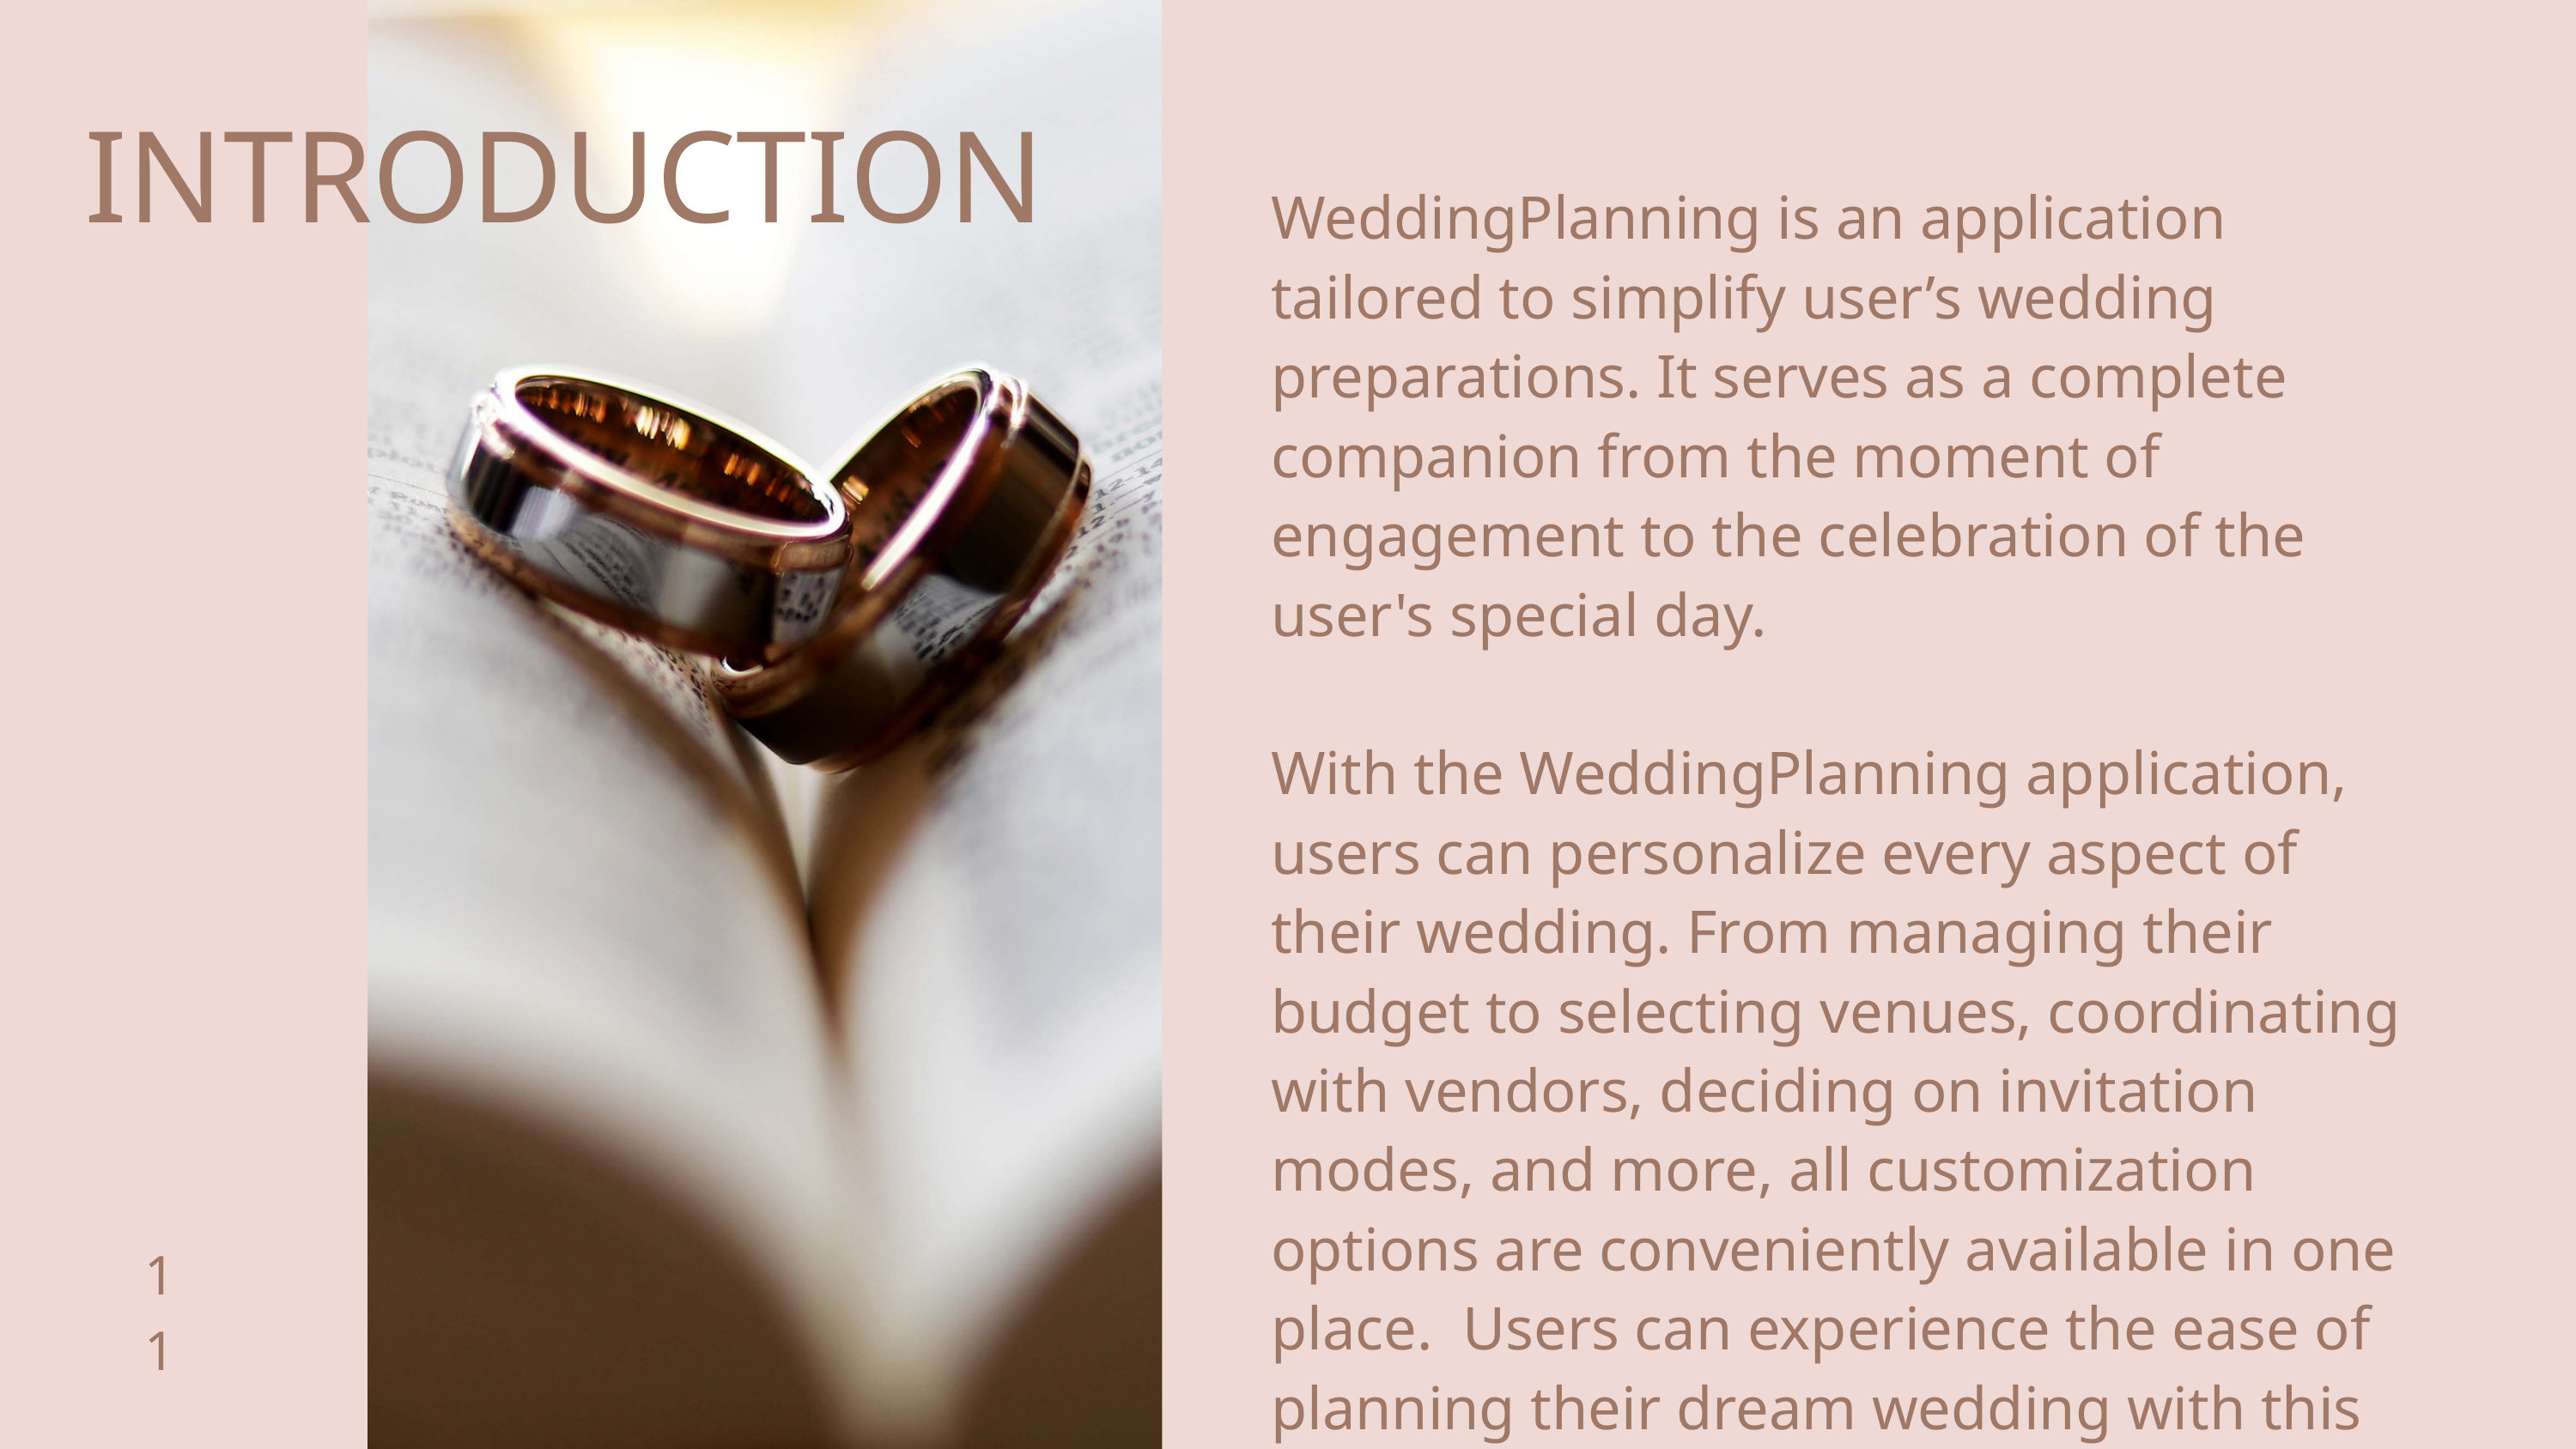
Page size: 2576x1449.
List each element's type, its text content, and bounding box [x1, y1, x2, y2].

text_box INTRODUCTION [84, 121, 1115, 249]
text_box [1270, 101, 2432, 1350]
text_box 11 [144, 1230, 203, 1381]
text_box [368, 0, 1163, 1449]
